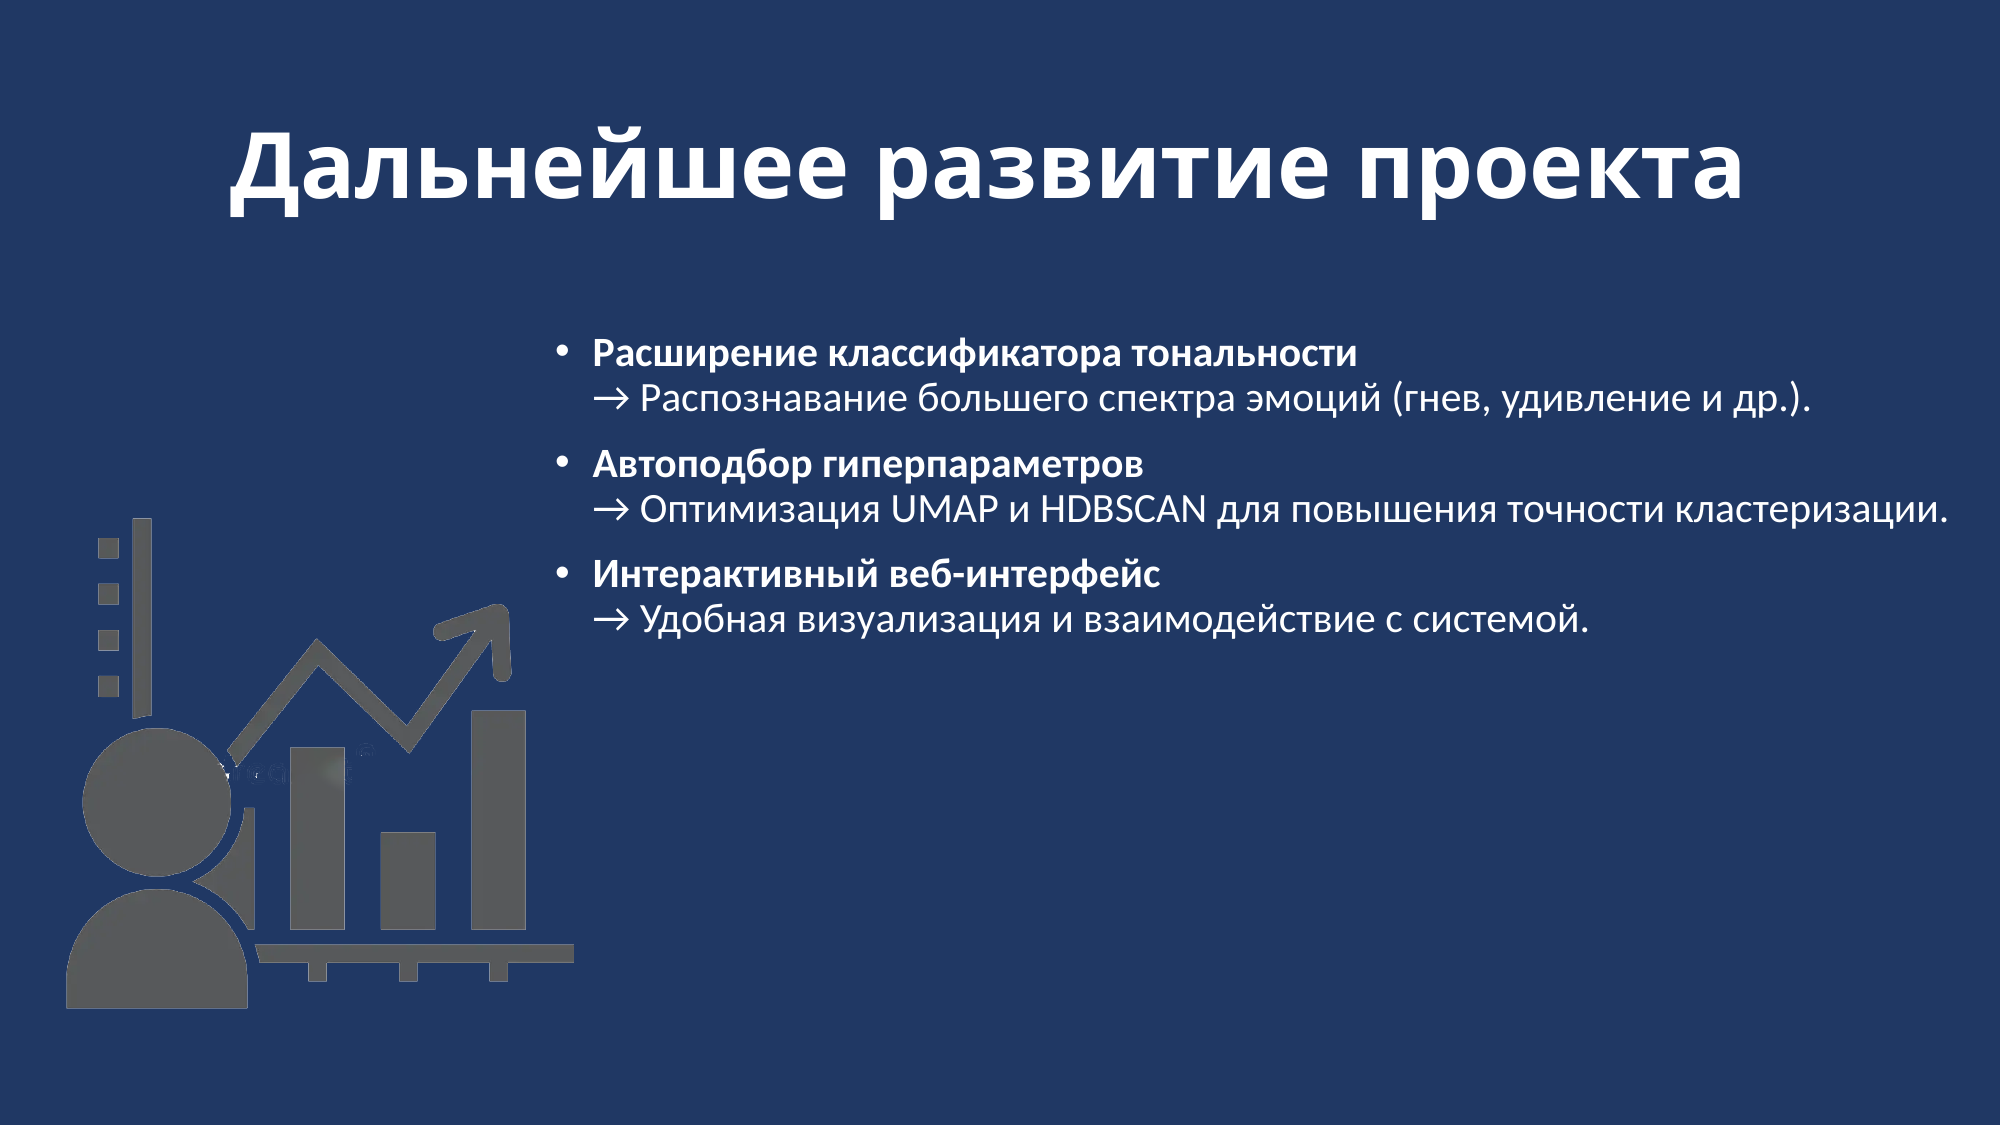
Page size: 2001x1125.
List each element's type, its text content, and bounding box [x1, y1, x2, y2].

list Расширение классификатора тональности → Распознавание большего спектра эмоций (гнев, удивление и др.). Автоподбор гиперпараметров → Оптимизация UMAP и HDBSCAN для повышения точности кластеризации. Интерактивный веб-интерфейс → Удобная визуализация и взаимодействие с системой. [540, 322, 1985, 774]
picture [30, 473, 610, 1053]
title Дальнейшее развитие проекта [137, 59, 1842, 278]
